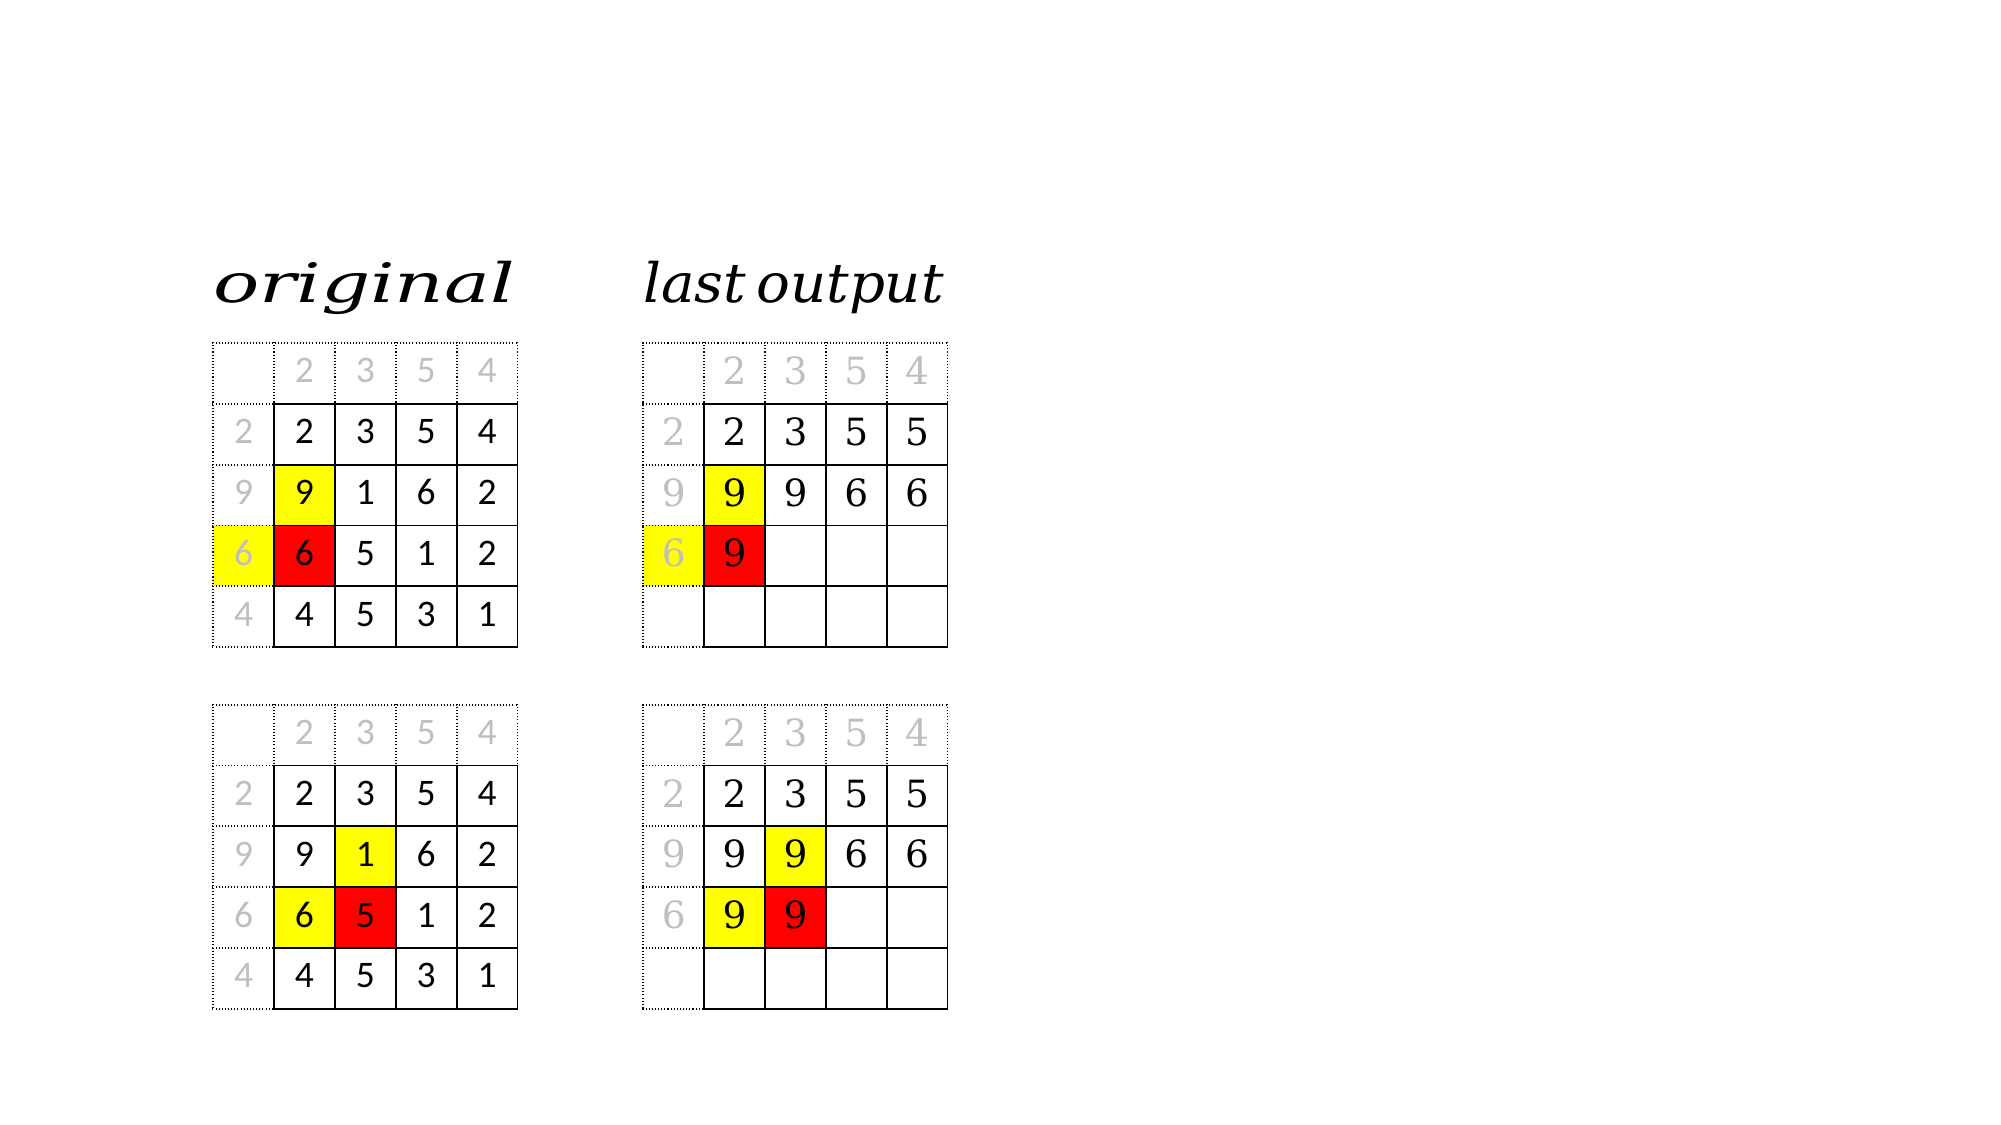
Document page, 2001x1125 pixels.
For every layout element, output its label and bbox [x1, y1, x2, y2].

table_cell [766, 526, 825, 585]
table_cell [888, 405, 947, 464]
table_header [643, 705, 947, 766]
table_cell [888, 526, 947, 585]
table_cell [397, 949, 456, 1008]
table_cell [397, 827, 456, 886]
table_cell [888, 466, 947, 525]
table_cell [336, 587, 395, 646]
table_cell [888, 888, 947, 947]
table_cell [827, 766, 886, 825]
table_cell [705, 888, 764, 947]
table_cell [458, 827, 517, 886]
table_cell [766, 766, 825, 825]
table_header [643, 343, 947, 404]
table_cell [397, 526, 456, 585]
table_cell [766, 405, 825, 464]
table_cell [888, 587, 947, 646]
table_cell [397, 466, 456, 525]
table_cell [336, 466, 395, 525]
table_cell [397, 766, 456, 825]
table_cell [458, 766, 517, 825]
table_cell [458, 587, 517, 646]
table_cell [827, 526, 886, 585]
table_cell [643, 404, 703, 647]
table_cell [336, 827, 395, 886]
table_cell [458, 888, 517, 947]
table_cell [213, 766, 273, 1009]
table_cell [275, 949, 334, 1008]
table_cell [827, 949, 886, 1008]
table_cell [458, 526, 517, 585]
table_cell [397, 405, 456, 464]
table_header [213, 705, 517, 766]
table_cell [336, 888, 395, 947]
table_cell [827, 466, 886, 525]
table_cell [458, 466, 517, 525]
table_cell [275, 587, 334, 646]
table_cell [705, 587, 764, 646]
table_cell [275, 827, 334, 886]
table_cell [705, 949, 764, 1008]
table_header [213, 343, 517, 404]
table_cell [275, 526, 334, 585]
table_cell [397, 888, 456, 947]
table_cell [643, 766, 703, 1009]
table_cell [458, 405, 517, 464]
table_cell [397, 587, 456, 646]
table_cell [705, 827, 764, 886]
table_cell [888, 827, 947, 886]
table_cell [275, 405, 334, 464]
table_cell [705, 766, 764, 825]
table_cell [766, 888, 825, 947]
table_cell [766, 949, 825, 1008]
table_cell [336, 766, 395, 825]
table_cell [766, 587, 825, 646]
table_cell [705, 466, 764, 525]
table_cell [888, 766, 947, 825]
table_cell [705, 405, 764, 464]
table_cell [213, 404, 273, 647]
table_cell [888, 949, 947, 1008]
table_cell [827, 827, 886, 886]
table_cell [766, 466, 825, 525]
table_cell [336, 526, 395, 585]
table_cell [275, 888, 334, 947]
table_cell [458, 949, 517, 1008]
table_cell [827, 888, 886, 947]
table_cell [705, 526, 764, 585]
table_cell [766, 827, 825, 886]
table_cell [275, 766, 334, 825]
table_cell [336, 405, 395, 464]
table_cell [275, 466, 334, 525]
table_cell [827, 405, 886, 464]
table_cell [827, 587, 886, 646]
table_cell [336, 949, 395, 1008]
